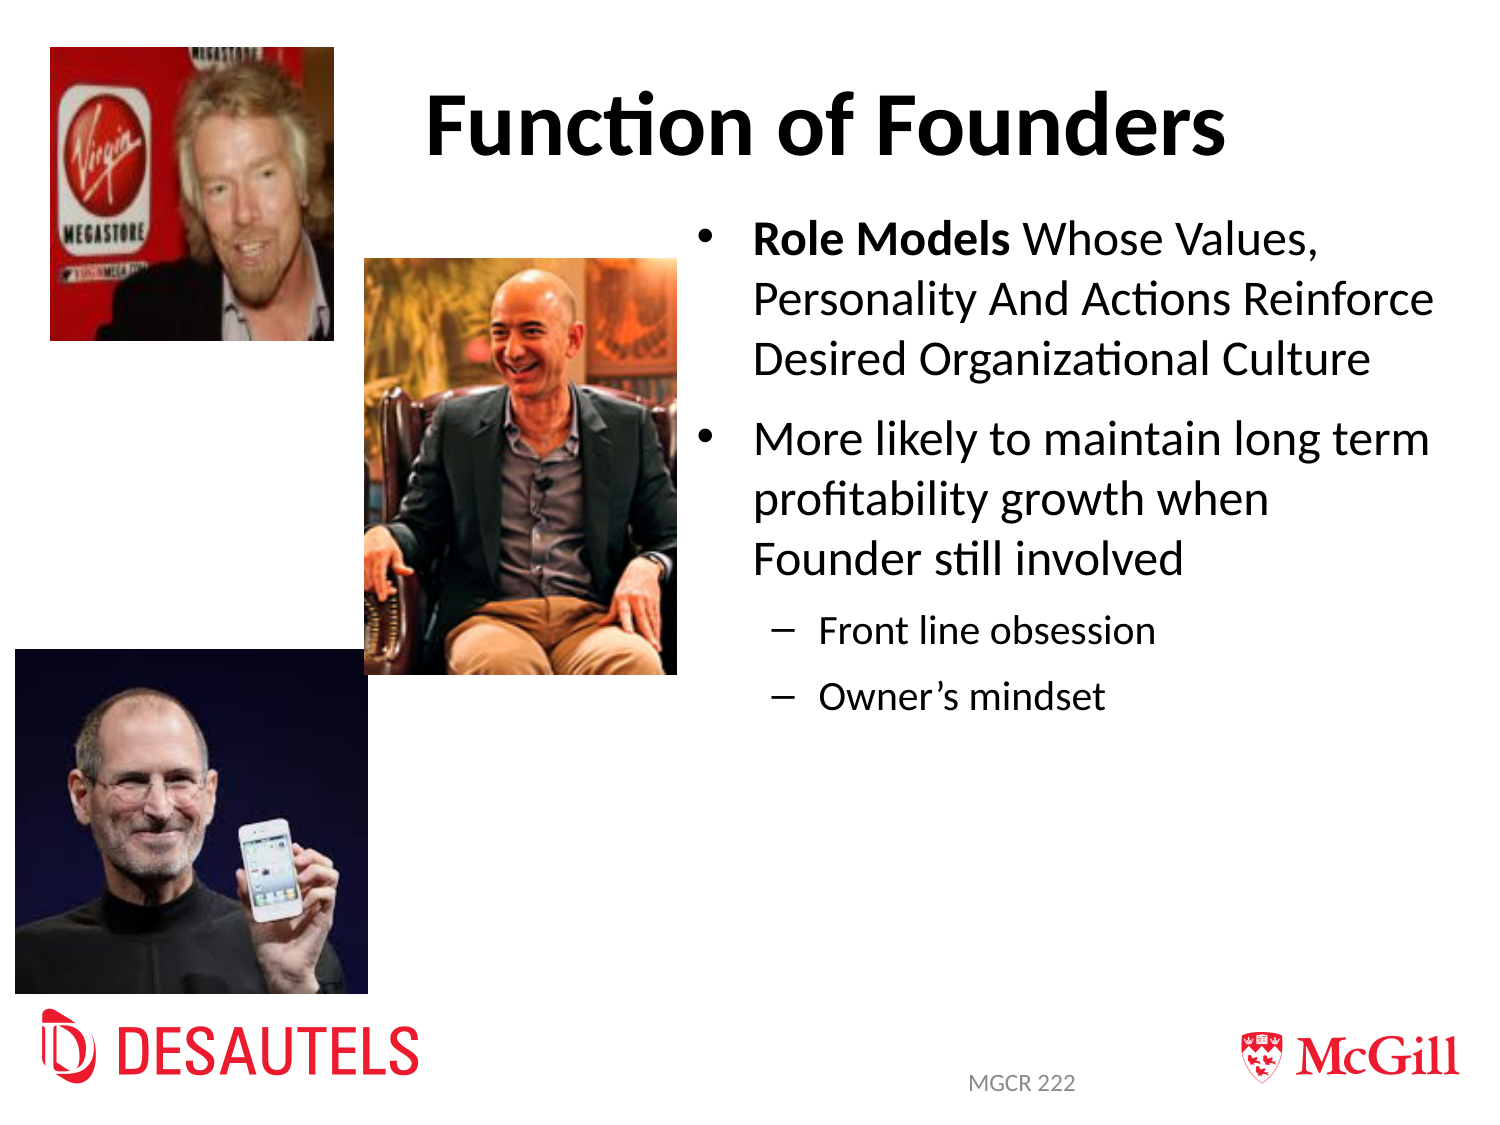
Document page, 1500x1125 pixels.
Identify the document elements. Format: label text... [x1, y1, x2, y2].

list Role Models Whose Values, Personality And Actions Reinforce Desired Organizational Culture More likely to maintain long term profitability growth when Founder still involved Front line obsession Owner’s mindset [681, 198, 1463, 1025]
title Function of Founders [401, 25, 1252, 213]
picture [0, 0, 1500, 1125]
footer MGCR 222 [699, 1037, 1350, 1125]
